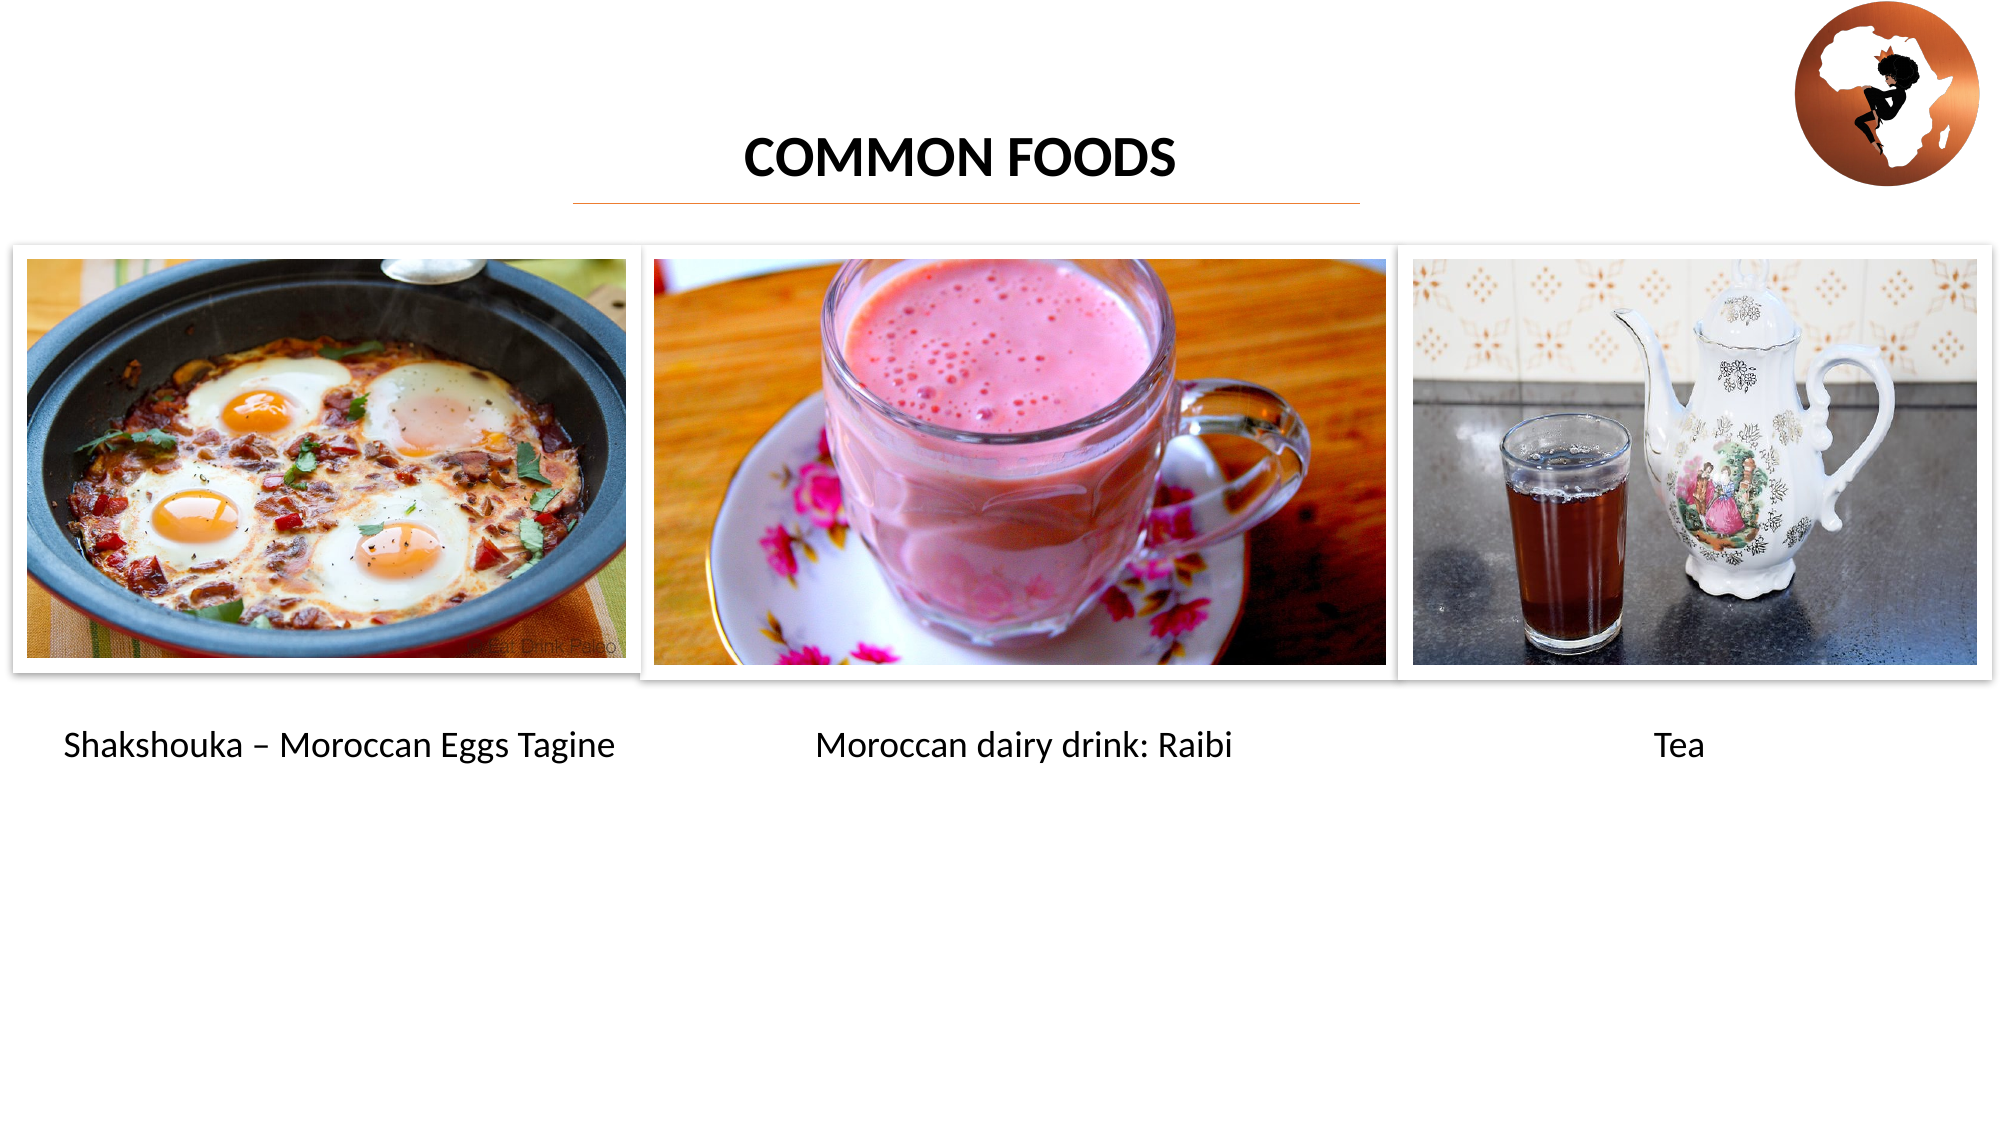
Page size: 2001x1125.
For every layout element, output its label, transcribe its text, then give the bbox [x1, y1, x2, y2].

text_box COMMON FOODS [600, 110, 1336, 196]
picture [654, 259, 1387, 665]
picture [1412, 259, 1977, 665]
picture [27, 259, 627, 659]
text_box Moroccan dairy drink: Raibi [800, 712, 1249, 773]
text_box Tea [1639, 712, 1721, 773]
text_box Shakshouka – Moroccan Eggs Tagine [48, 712, 632, 773]
picture [1772, 0, 2000, 189]
